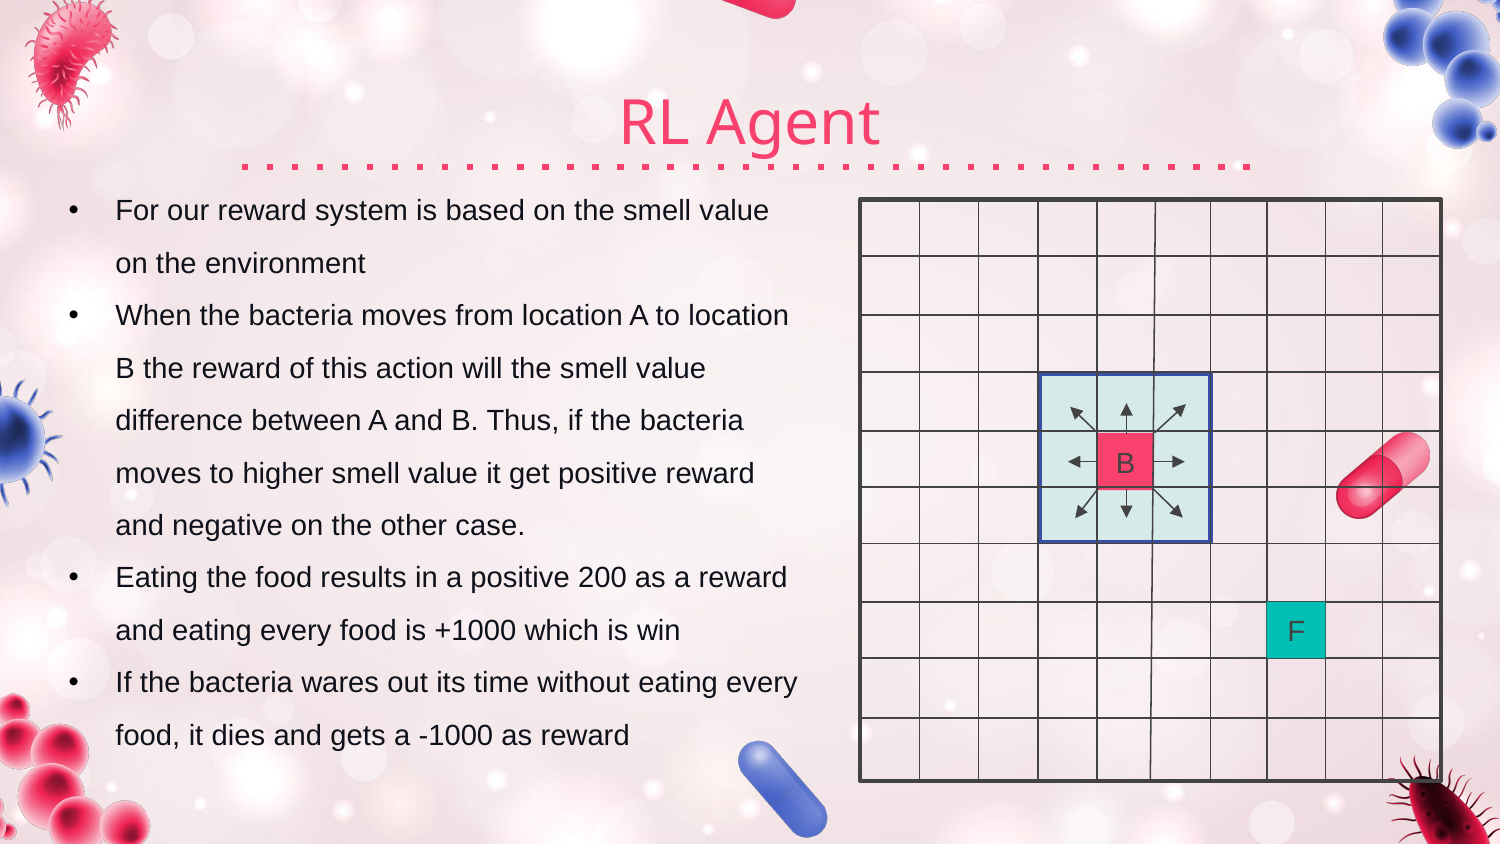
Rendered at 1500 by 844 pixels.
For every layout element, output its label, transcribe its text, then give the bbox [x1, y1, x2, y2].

text_box For our reward system is based on the smell value on the environment When the bacteria moves from location A to location B the reward of this action will the smell value difference between A and B. Thus, if the bacteria moves to higher smell value it get positive reward and negative on the other case. Eating the food results in a positive 200 as a reward and eating every food is +1000 which is win If the bacteria wares out its time without eating every food, it dies and gets a -1000 as reward [53, 166, 820, 811]
picture [0, 0, 1500, 844]
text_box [859, 196, 1442, 781]
title RL Agent [118, 72, 1382, 167]
